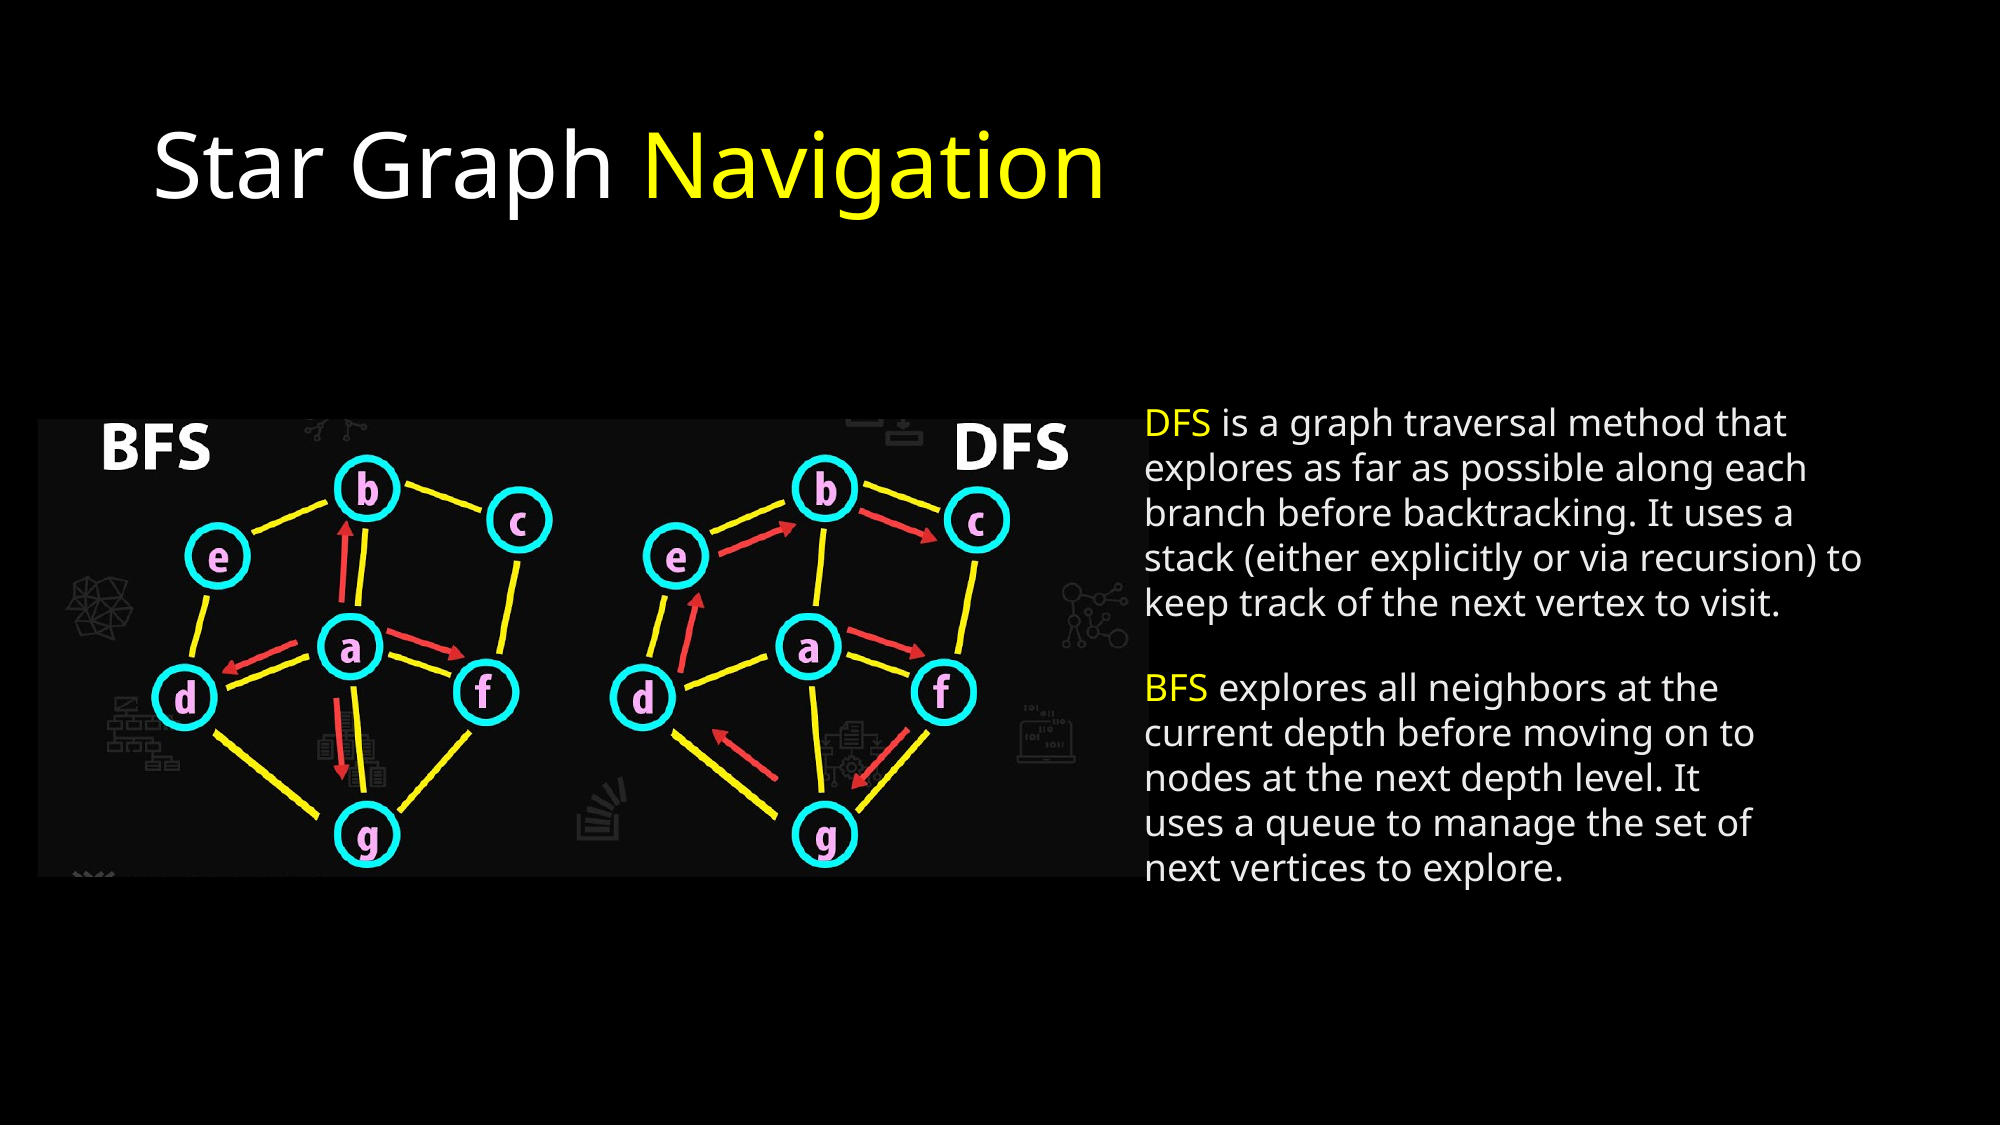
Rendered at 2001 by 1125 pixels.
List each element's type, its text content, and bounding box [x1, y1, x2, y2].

title Star Graph Navigation [137, 59, 1863, 278]
text_box DFS is a graph traversal method that explores as far as possible along each branch before backtracking. It uses a stack (either explicitly or via recursion) to keep track of the next vertex to visit. [1129, 391, 1904, 632]
text_box BFS explores all neighbors at the current depth before moving on to nodes at the next depth level. It uses a queue to manage the set of next vertices to explore. [1129, 656, 1789, 897]
picture [37, 419, 1149, 877]
